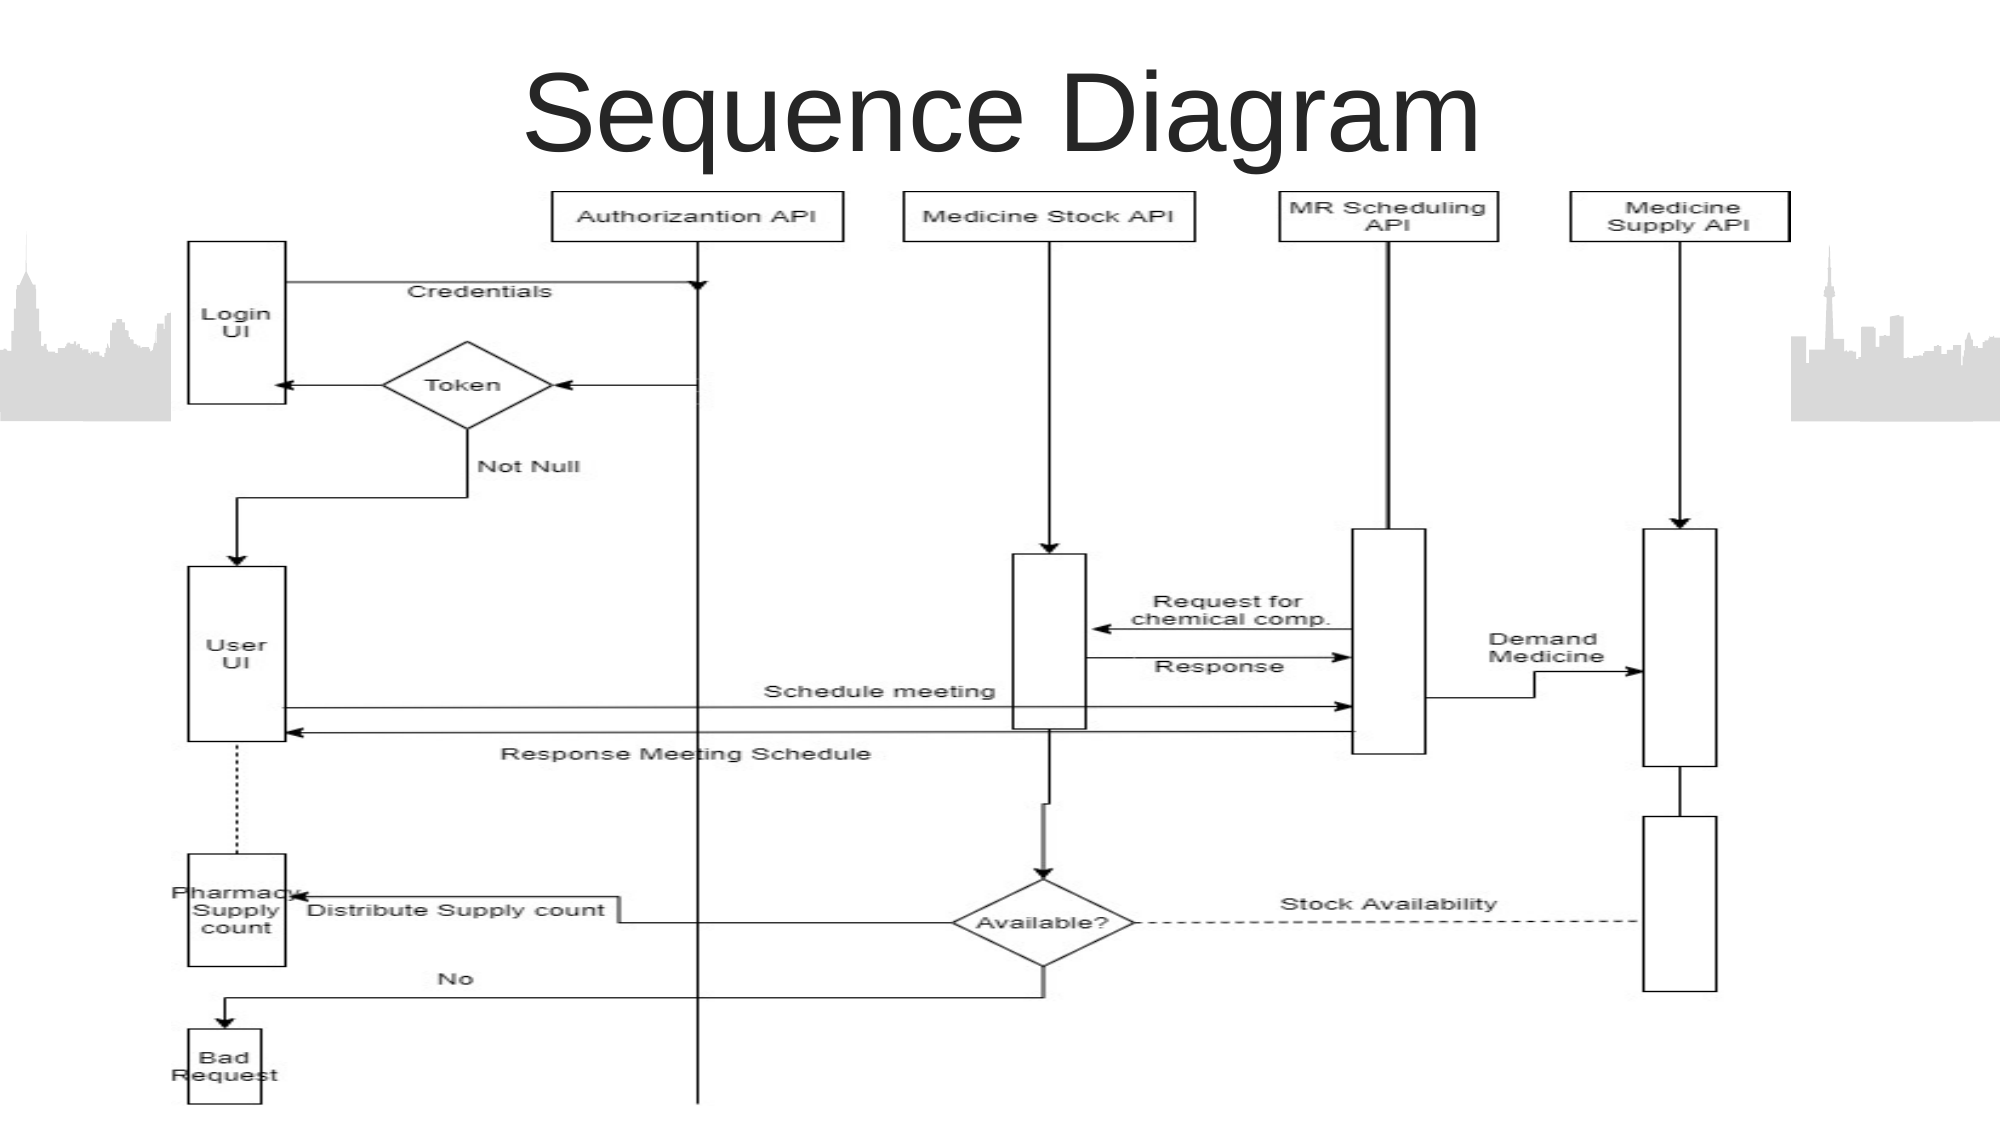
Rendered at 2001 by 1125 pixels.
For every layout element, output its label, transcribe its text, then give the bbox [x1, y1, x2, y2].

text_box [0, 231, 171, 422]
picture [171, 191, 1791, 1106]
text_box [1791, 231, 2000, 422]
list Sequence Diagram [53, 55, 1952, 175]
